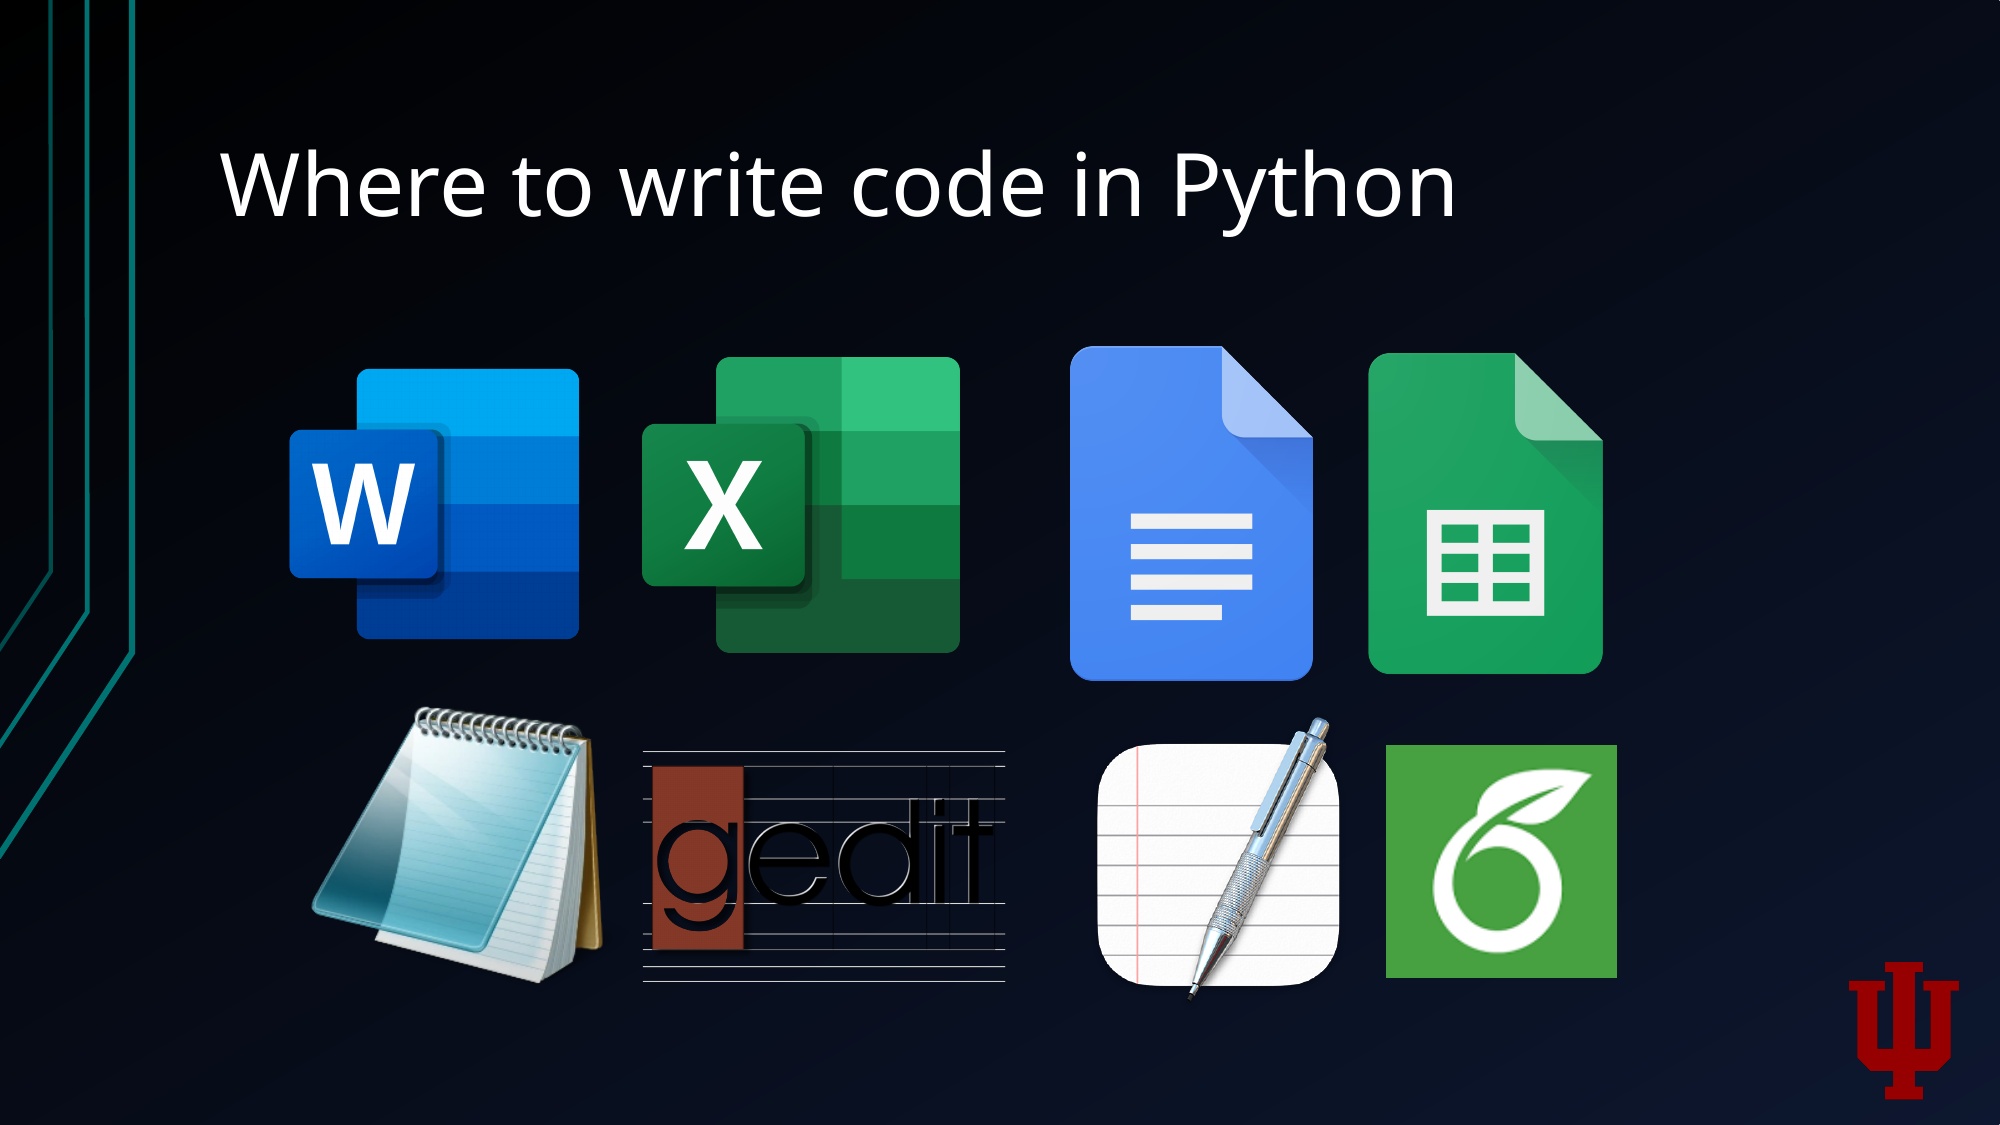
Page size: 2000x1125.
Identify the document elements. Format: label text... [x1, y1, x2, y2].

picture [1070, 713, 1367, 1010]
picture [184, 357, 960, 654]
picture [1364, 348, 1607, 680]
picture [1849, 962, 1959, 1101]
title Where to write code in Python [199, 45, 1806, 246]
picture [1386, 745, 1617, 978]
picture [310, 678, 629, 997]
picture [1070, 346, 1313, 681]
picture [642, 740, 1006, 983]
